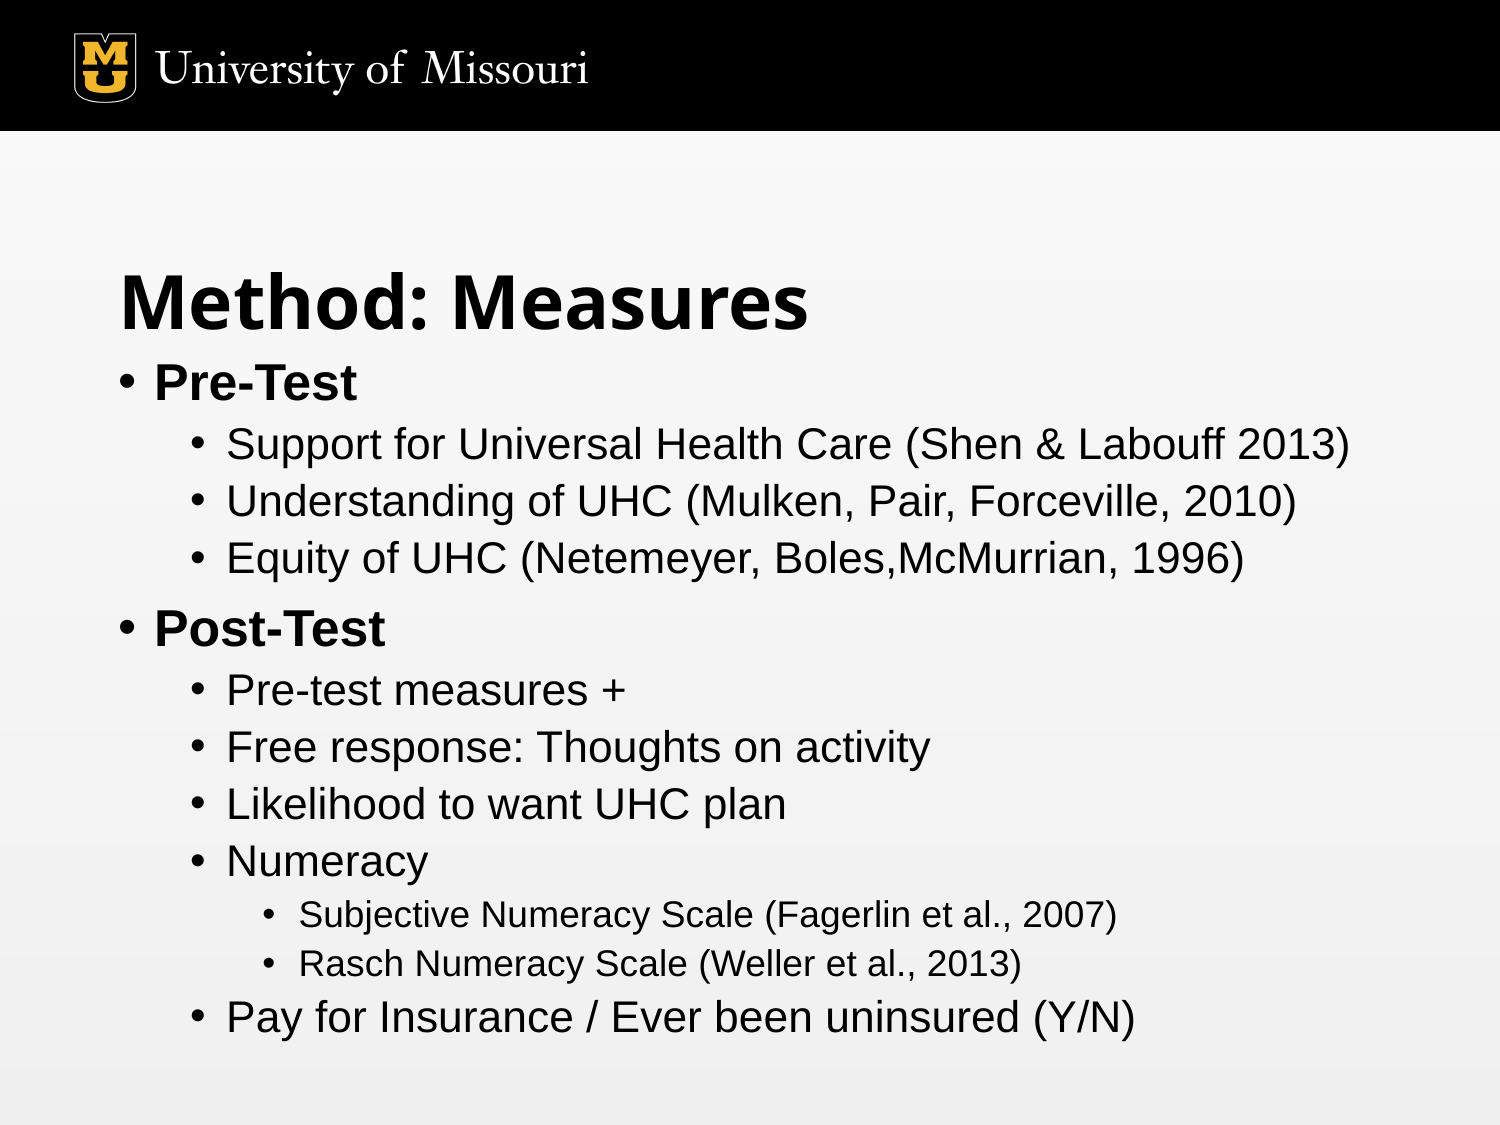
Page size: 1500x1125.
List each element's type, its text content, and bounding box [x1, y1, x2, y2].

picture [54, 13, 608, 123]
title Method: Measures [103, 196, 1397, 348]
list Pre-Test Support for Universal Health Care (Shen & Labouff 2013) Understanding of UHC (Mulken, Pair, Forceville, 2010) Equity of UHC (Netemeyer, Boles,McMurrian, 1996) Post-Test Pre-test measures + Free response: Thoughts on activity Likelihood to want UHC plan Numeracy Subjective Numeracy Scale (Fagerlin et al., 2007) Rasch Numeracy Scale (Weller et al., 2013) Pay for Insurance / Ever been uninsured (Y/N) [103, 348, 1397, 1062]
